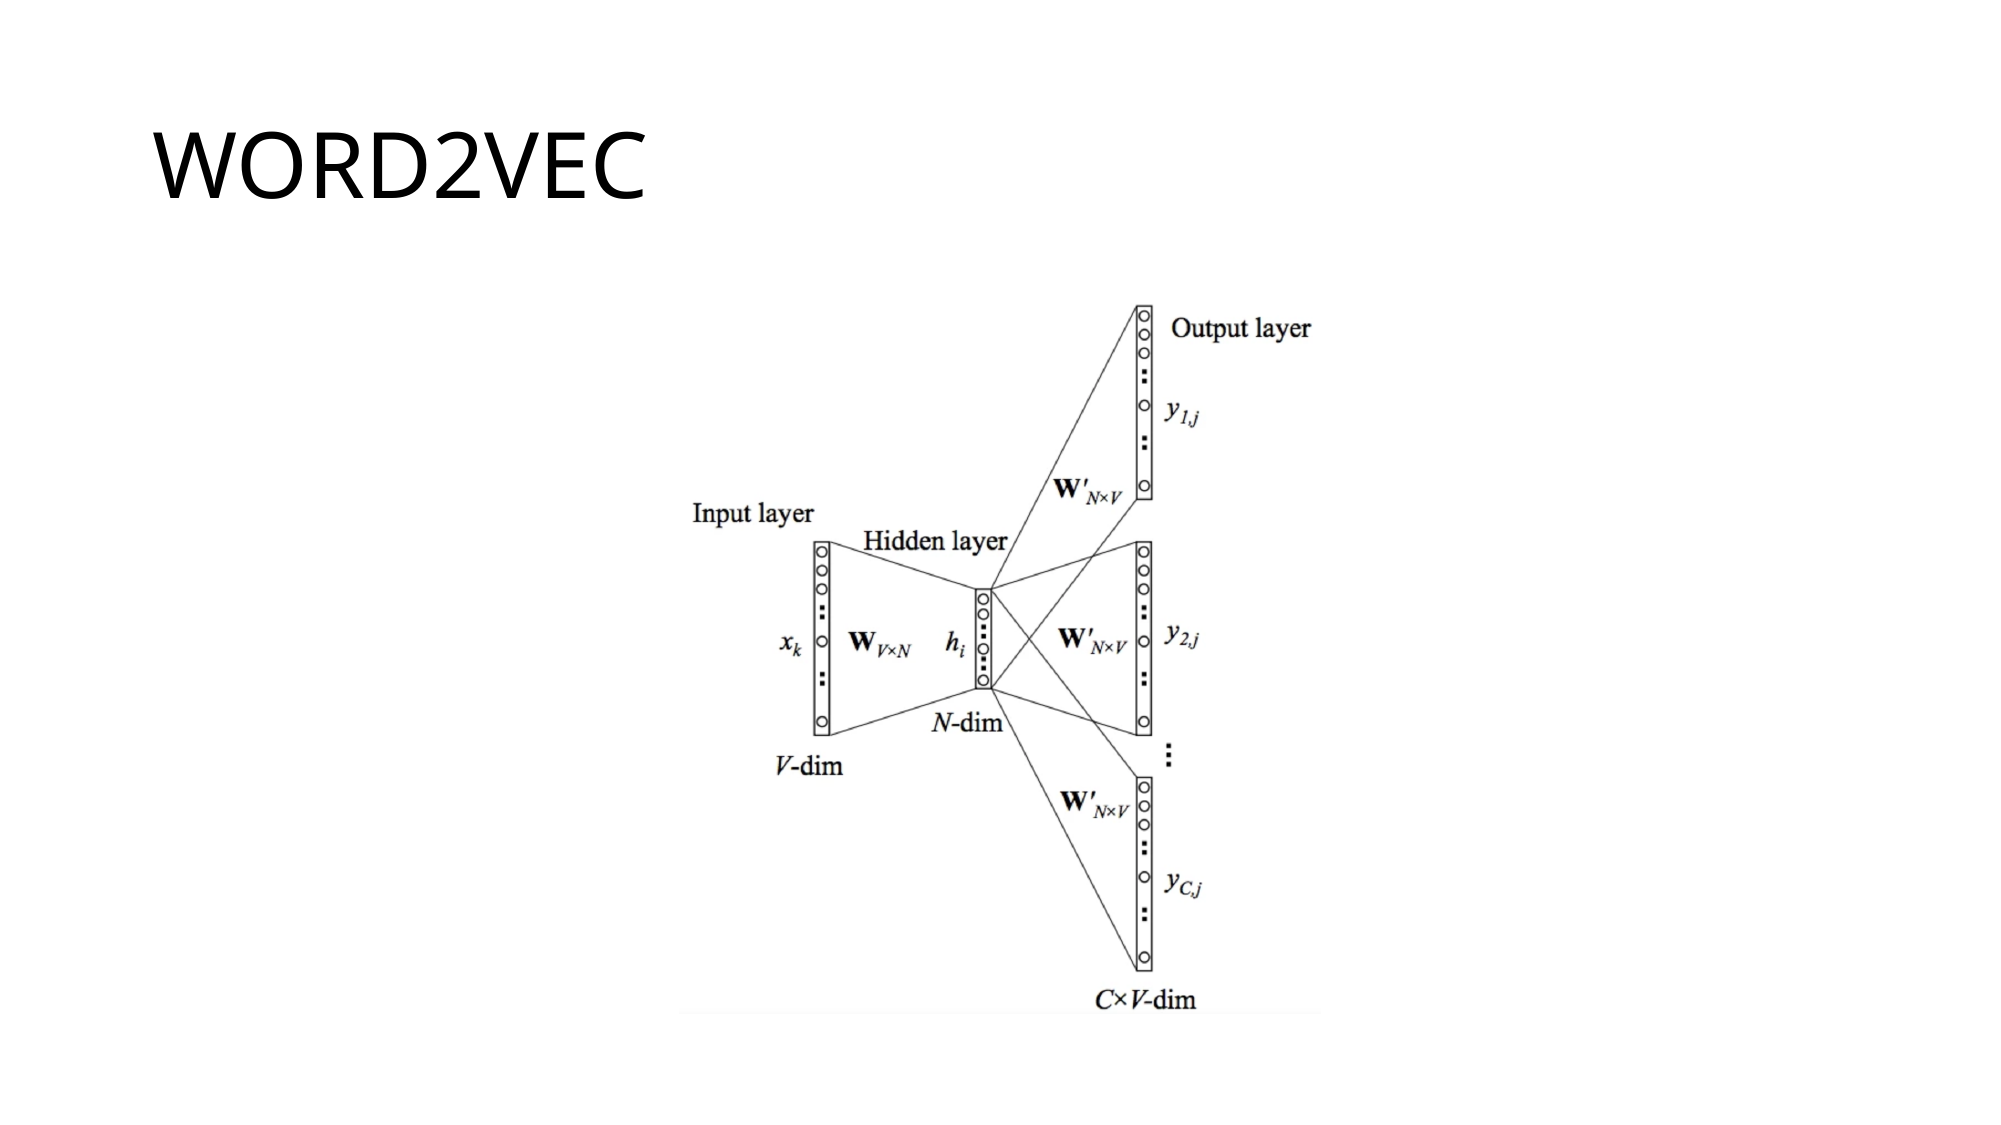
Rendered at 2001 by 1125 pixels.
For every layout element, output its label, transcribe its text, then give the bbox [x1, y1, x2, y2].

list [679, 299, 1321, 1014]
title WORD2VEC [137, 59, 1863, 278]
